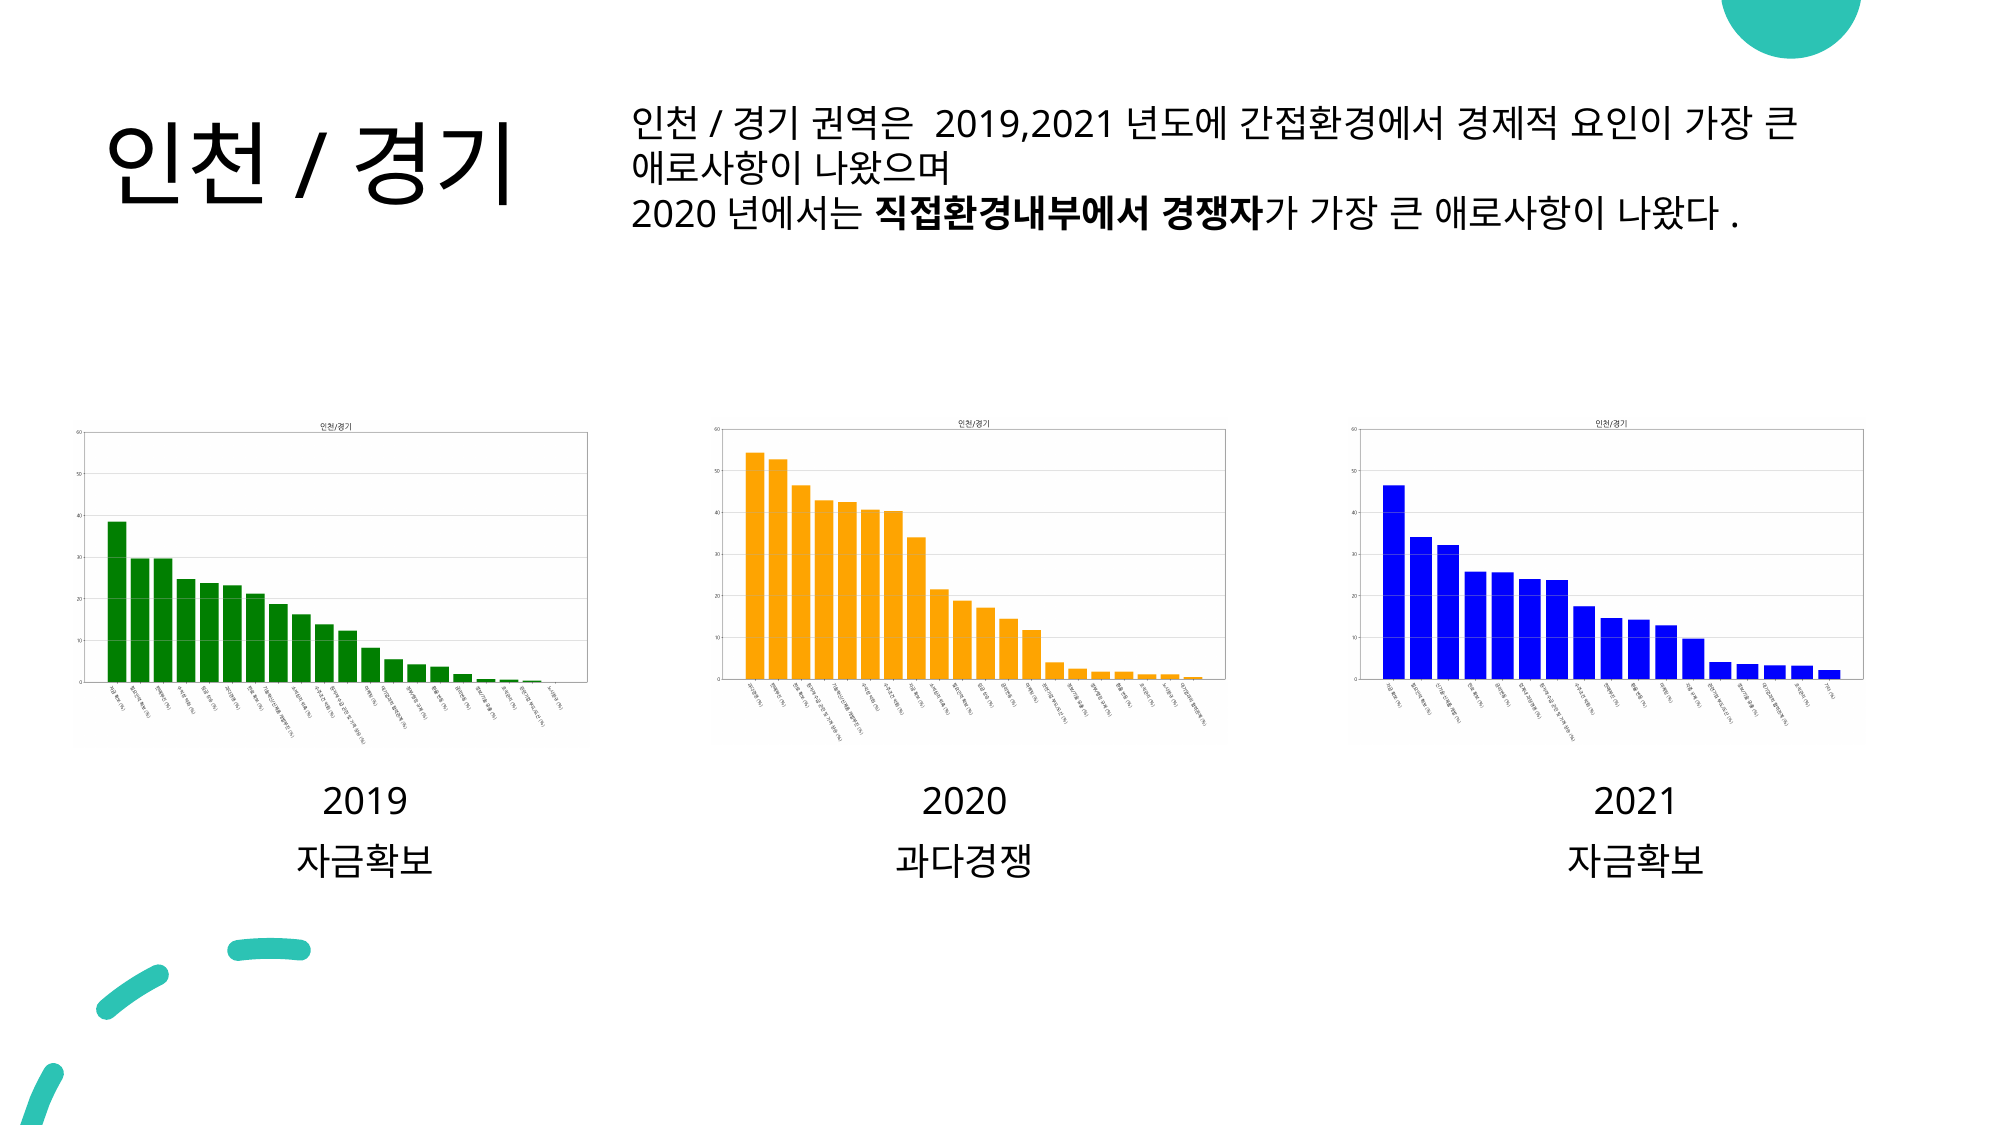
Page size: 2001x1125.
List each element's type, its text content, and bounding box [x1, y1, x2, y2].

text_box 2020 과다경쟁 [759, 774, 1170, 918]
picture [1348, 417, 1866, 745]
text_box 인천/경기 권역은 2019,2021년도에 간접환경에서 경제적 요인이 가장 큰 애로사항이 나왔으며 2020년에서는 직접환경내부에서 경쟁자가 가장 큰 애로사항이 나왔다. [616, 92, 1870, 243]
text_box 2021 자금확보 [1431, 774, 1842, 918]
list 2019 자금확보 [160, 774, 571, 918]
picture [710, 417, 1228, 745]
title 인천/경기 [88, 59, 1814, 278]
picture [73, 420, 590, 748]
